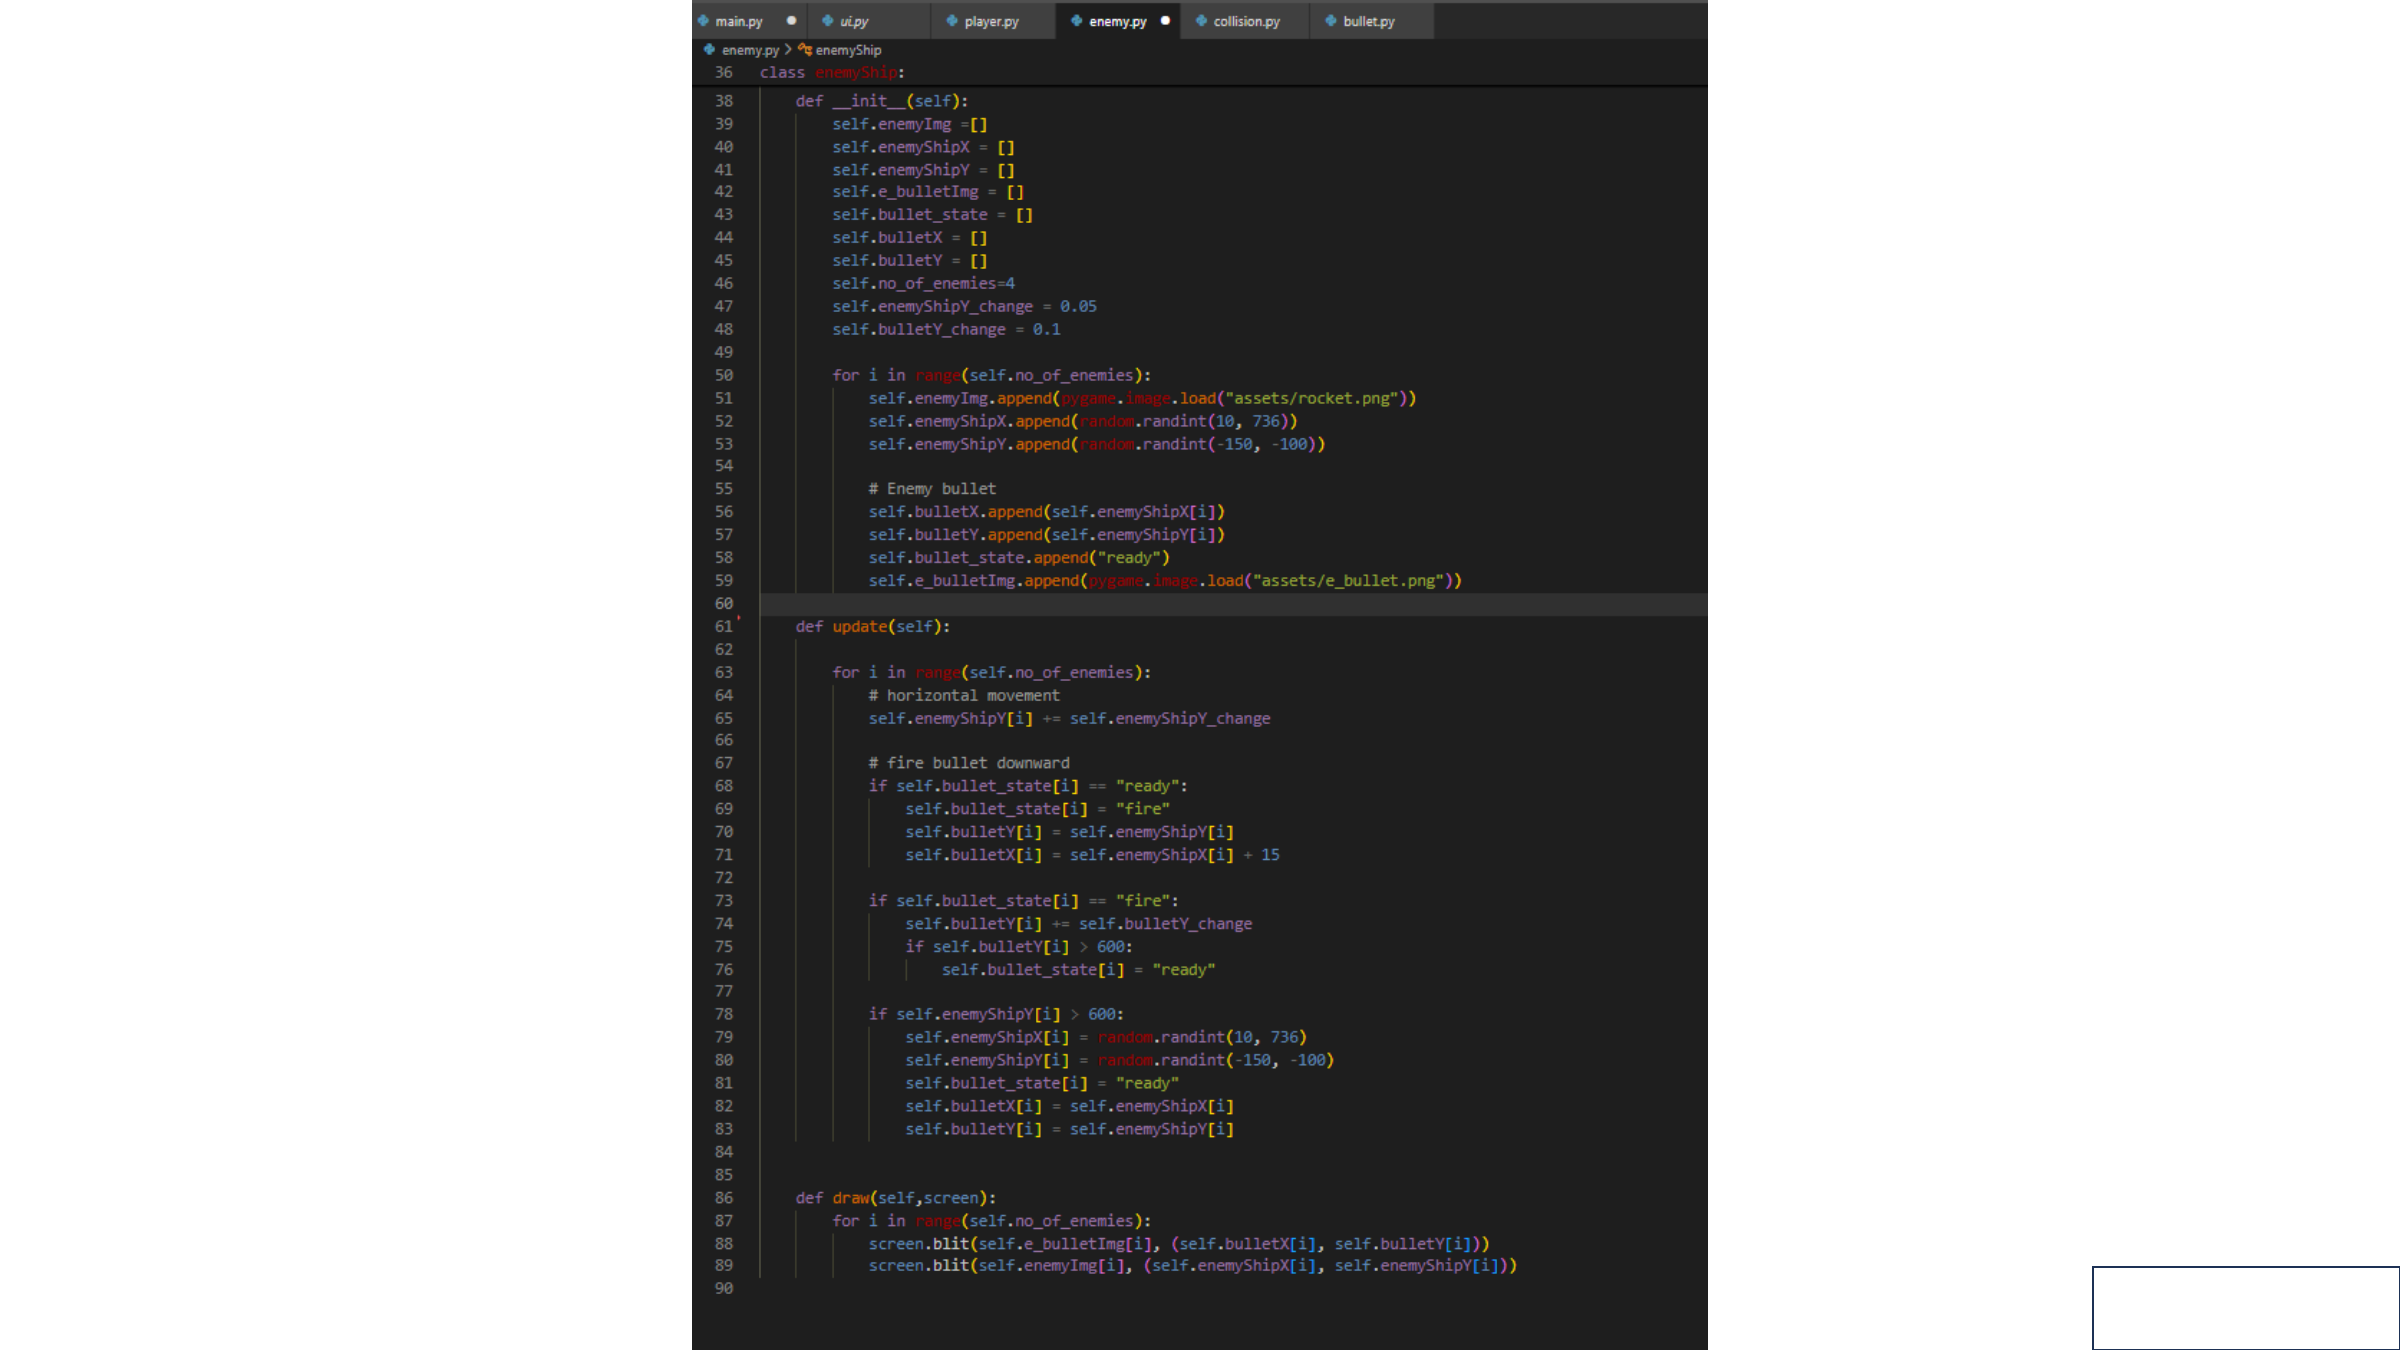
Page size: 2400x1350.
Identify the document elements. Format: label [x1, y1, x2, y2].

picture [692, 0, 1708, 1350]
text_box [2092, 1266, 2400, 1350]
